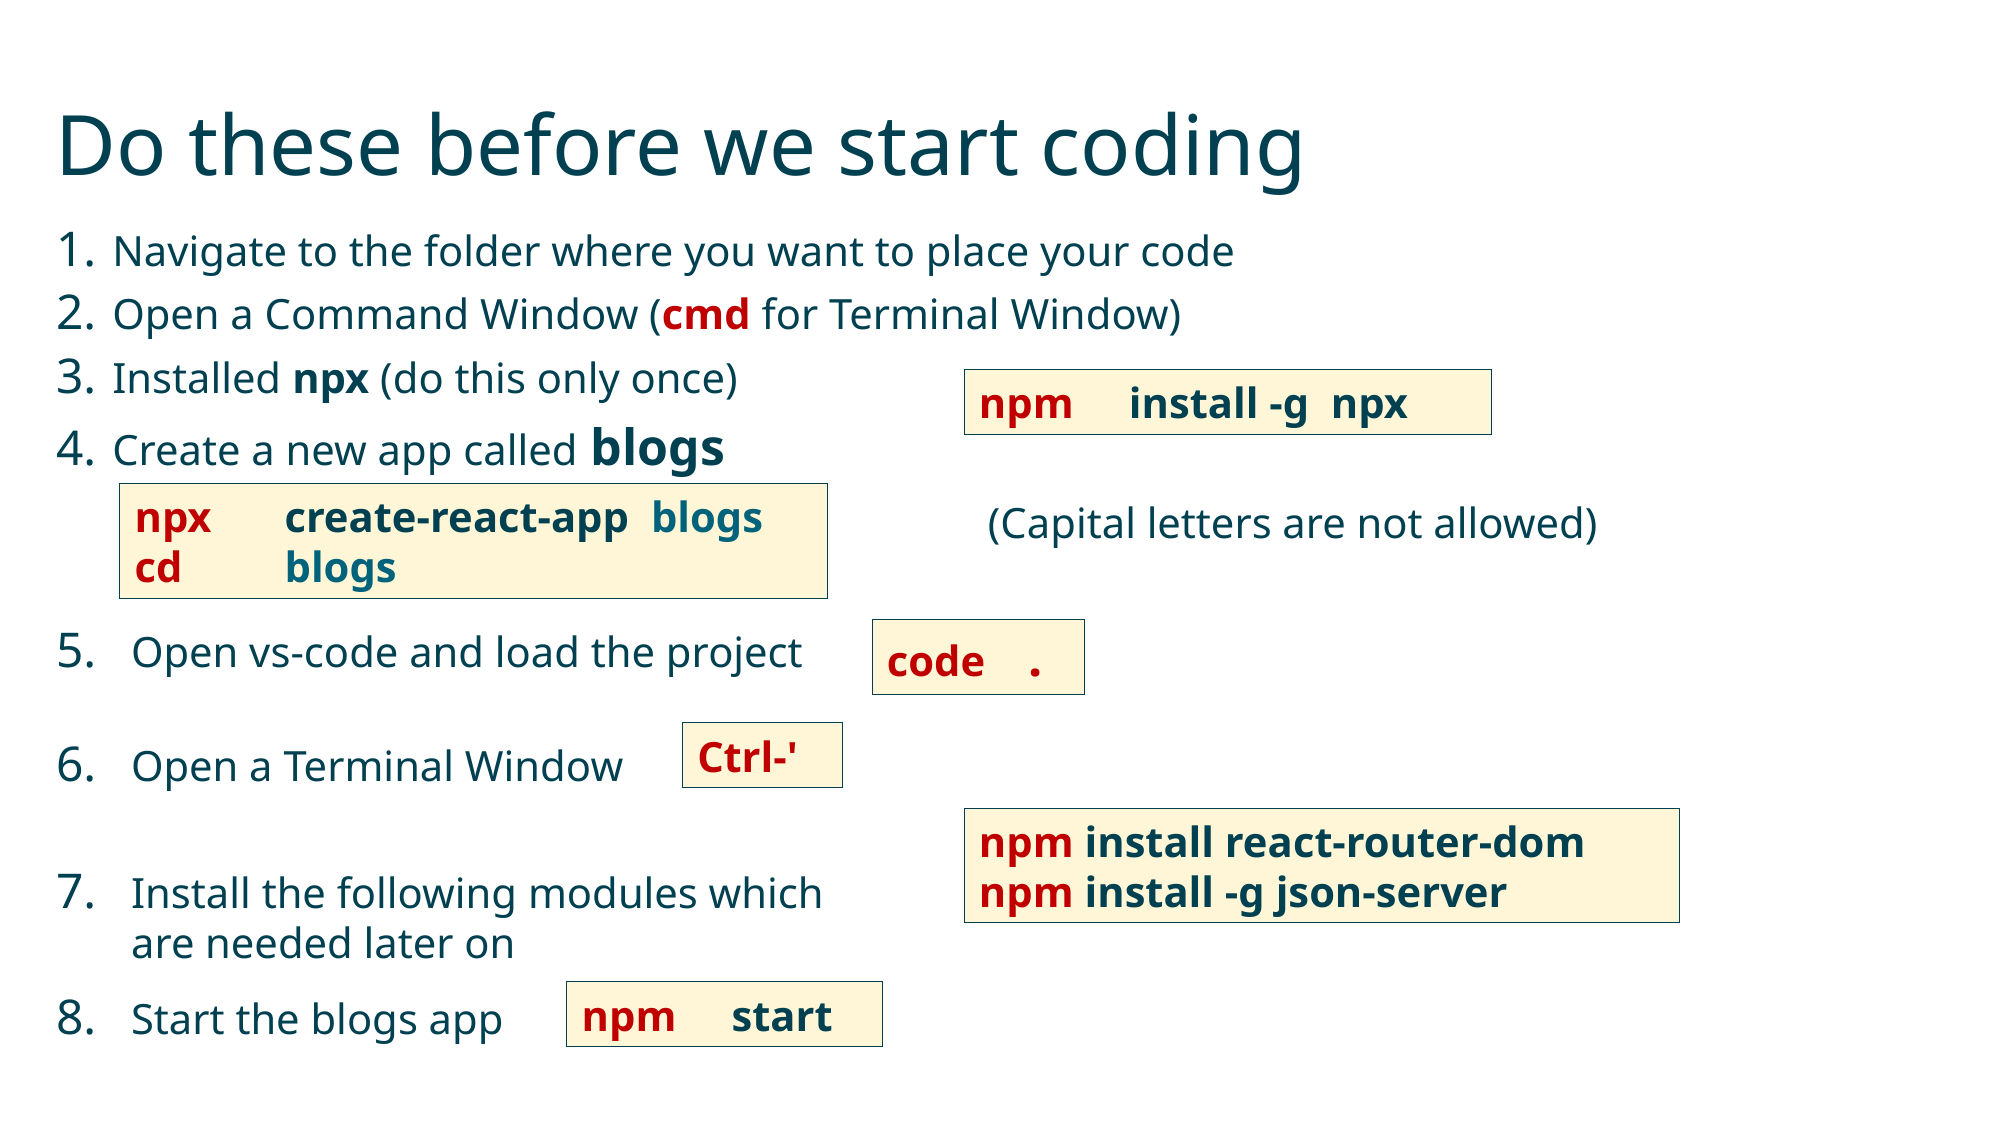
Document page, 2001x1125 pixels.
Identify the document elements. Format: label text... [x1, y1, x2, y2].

text_box npx create-react-app blogs cd blogs [119, 483, 828, 599]
text_box npm install -g npx [964, 369, 1492, 435]
text_box npm start [566, 981, 883, 1047]
text_box Ctrl-' [682, 722, 843, 788]
list Navigate to the folder where you want to place your code Open a Command Window (cmd for Terminal Window) Installed npx (do this only once) Create a new app called blogs (Capital letters are not allowed) Open vs-code and load the project Open a Terminal Window Install the following modules which are needed later on Start the blogs app [55, 225, 1946, 1038]
title Do these before we start coding [55, 92, 1946, 225]
text_box code . [872, 619, 1085, 695]
text_box npm install react-router-dom npm install -g json-server [964, 808, 1680, 923]
